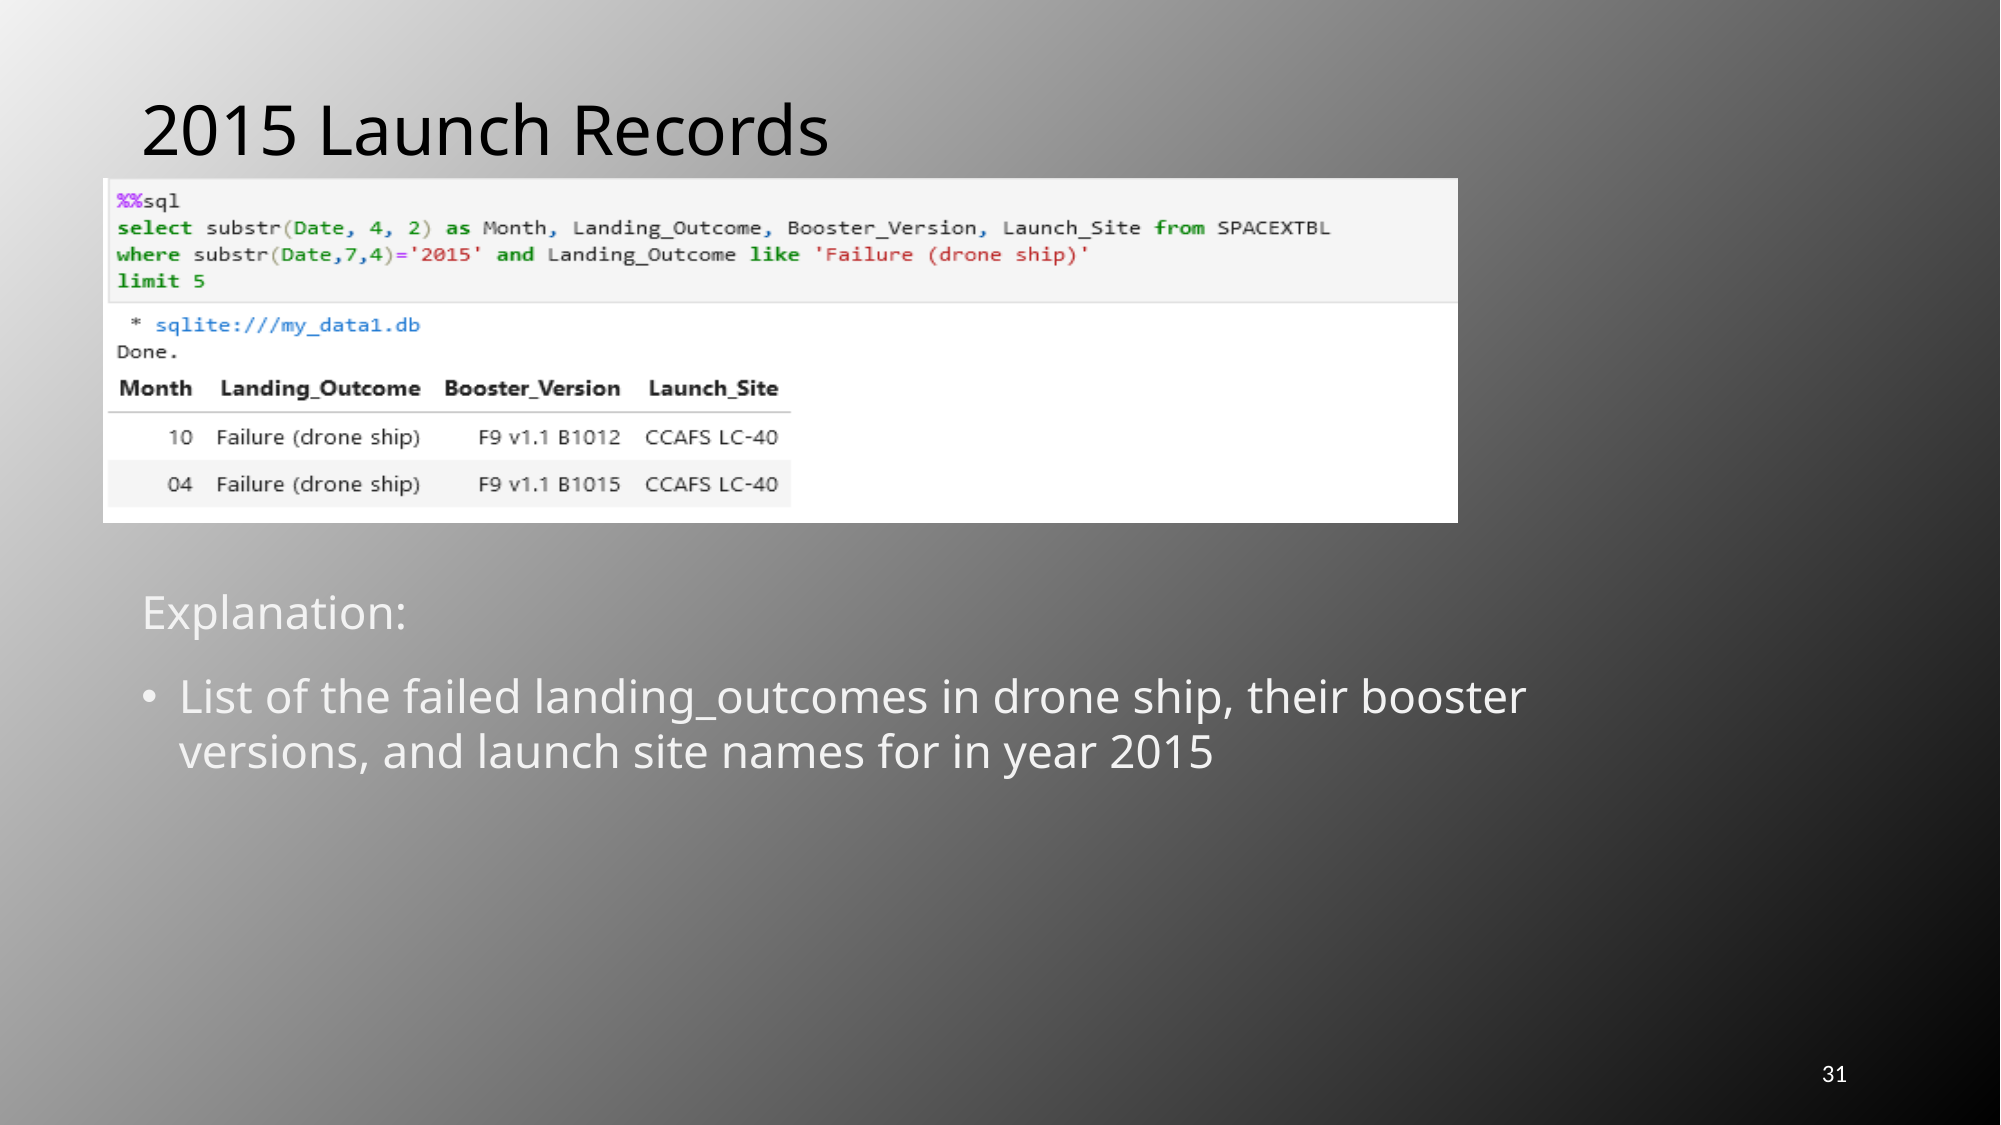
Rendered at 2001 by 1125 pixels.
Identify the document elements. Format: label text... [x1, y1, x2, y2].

slide_number 31 [1412, 1042, 1863, 1103]
list Explanation: List of the failed landing_outcomes in drone ship, their booster versions, and launch site names for in year 2015 [126, 576, 1599, 1014]
text_box 2015 Launch Records [126, 88, 1852, 179]
picture [103, 178, 1458, 523]
